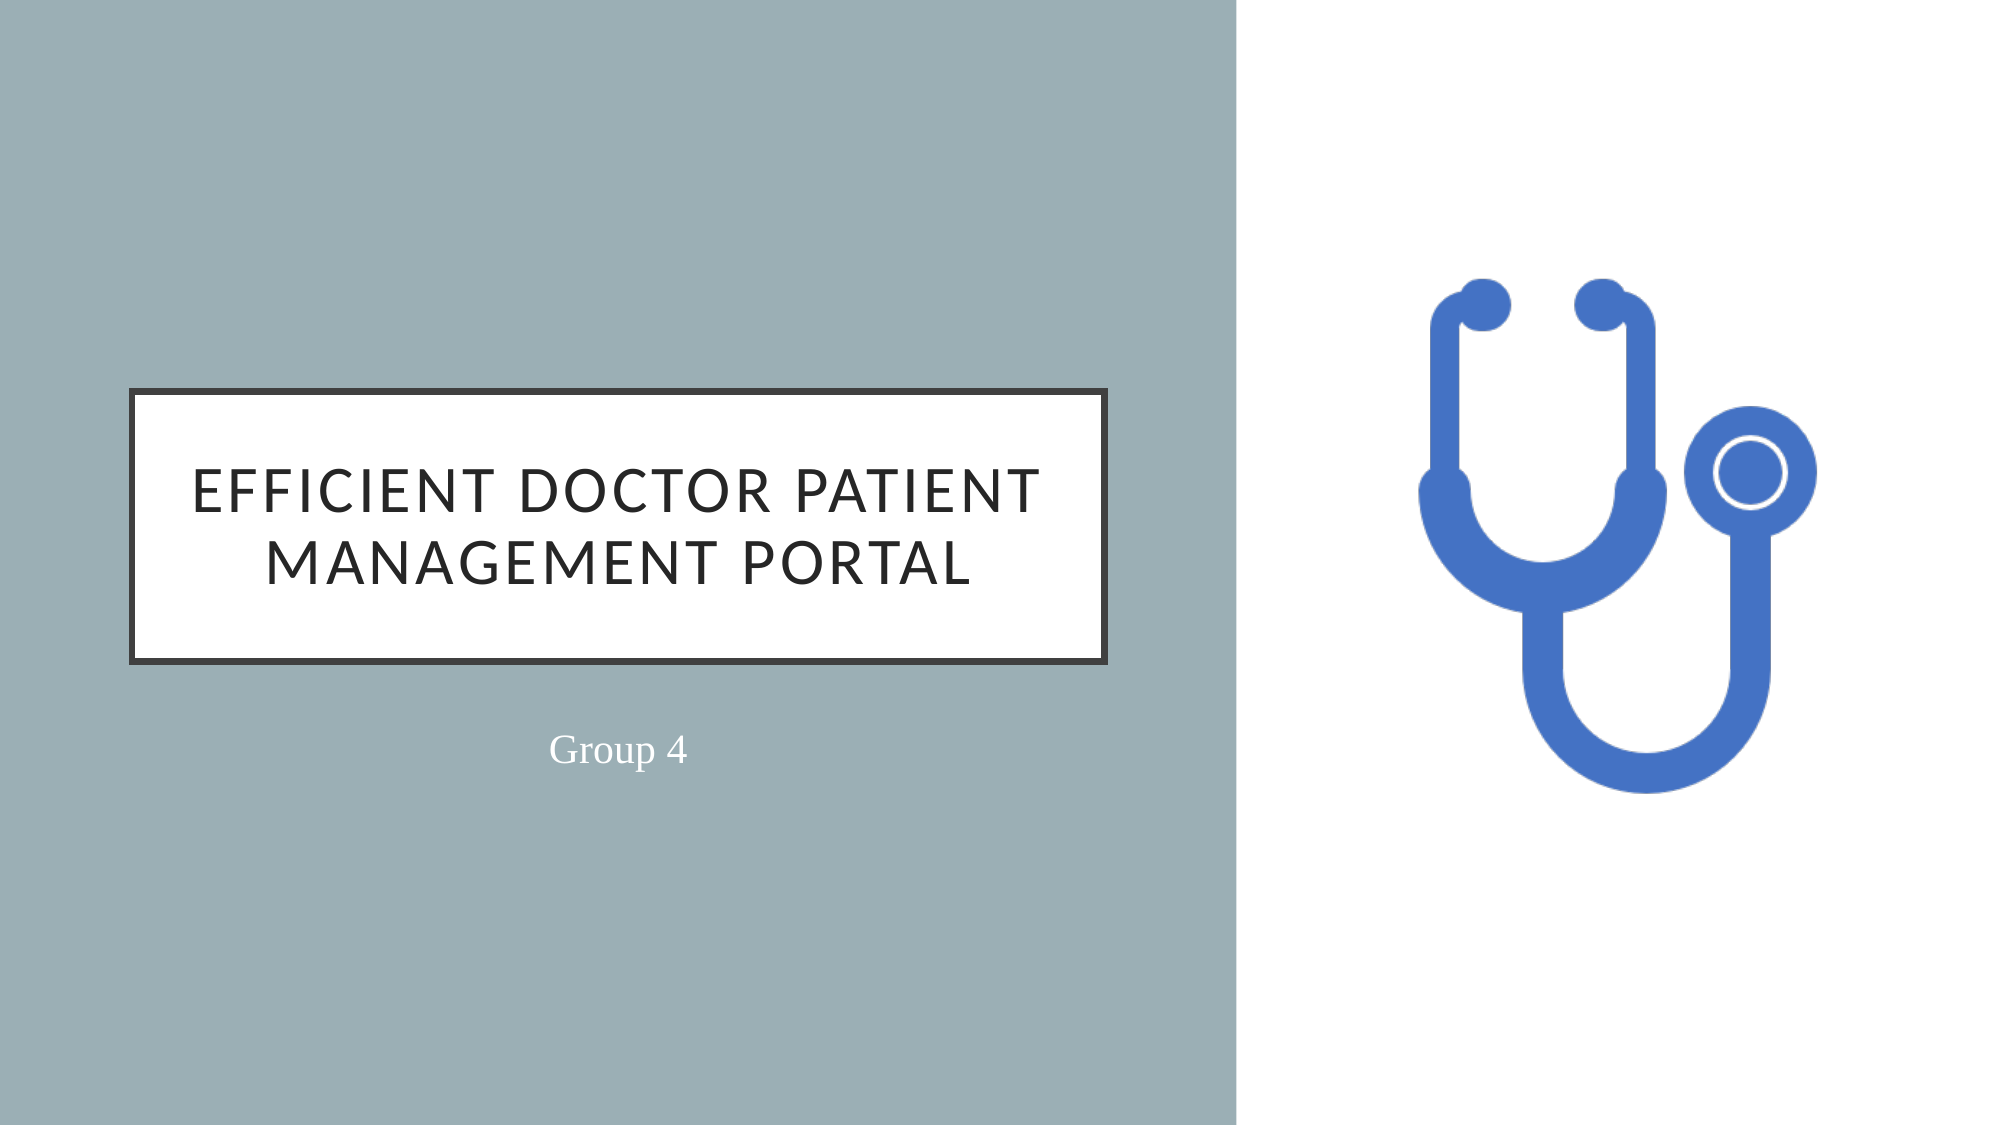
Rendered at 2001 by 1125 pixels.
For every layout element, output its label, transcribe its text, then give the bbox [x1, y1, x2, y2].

picture [1341, 259, 1895, 814]
text_box [1237, 0, 2000, 1125]
subtitle Group 4 [131, 713, 1105, 918]
title Efficient doctor patient management portal [129, 388, 1108, 665]
text_box [0, 0, 1237, 1125]
